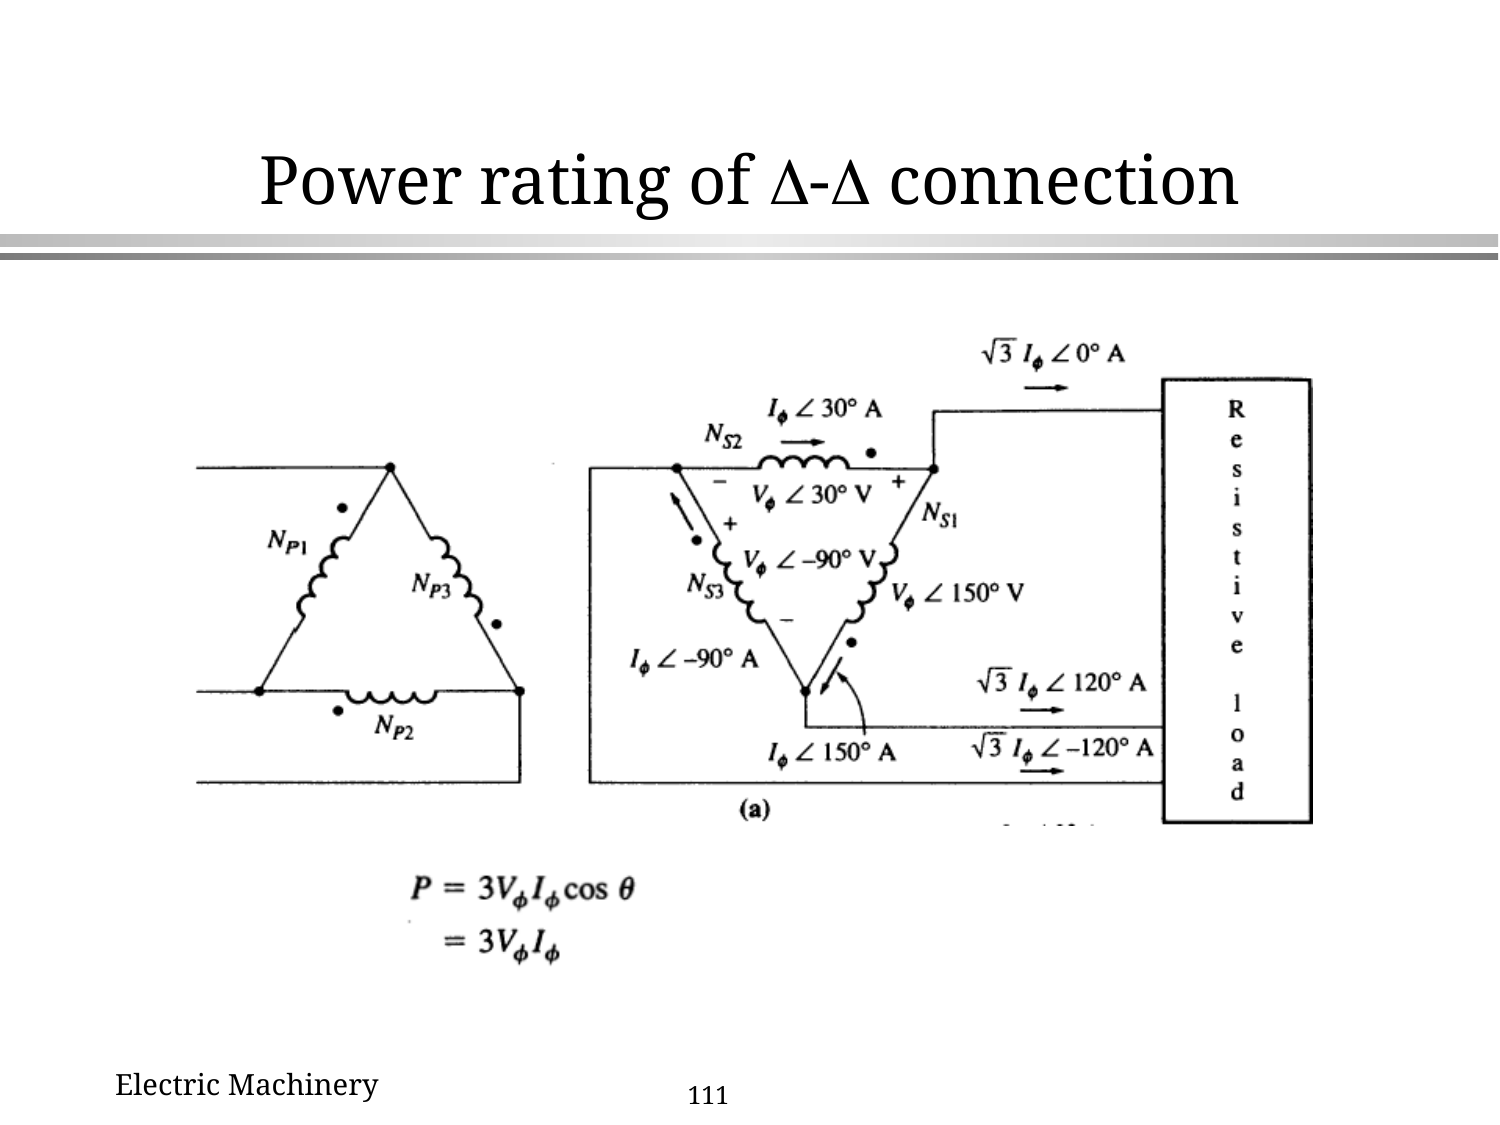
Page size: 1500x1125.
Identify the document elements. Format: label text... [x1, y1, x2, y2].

footer Electric Machinery [100, 1058, 576, 1090]
title Power rating of D-D connection [112, 37, 1388, 225]
picture [395, 857, 660, 971]
picture [159, 302, 1313, 827]
